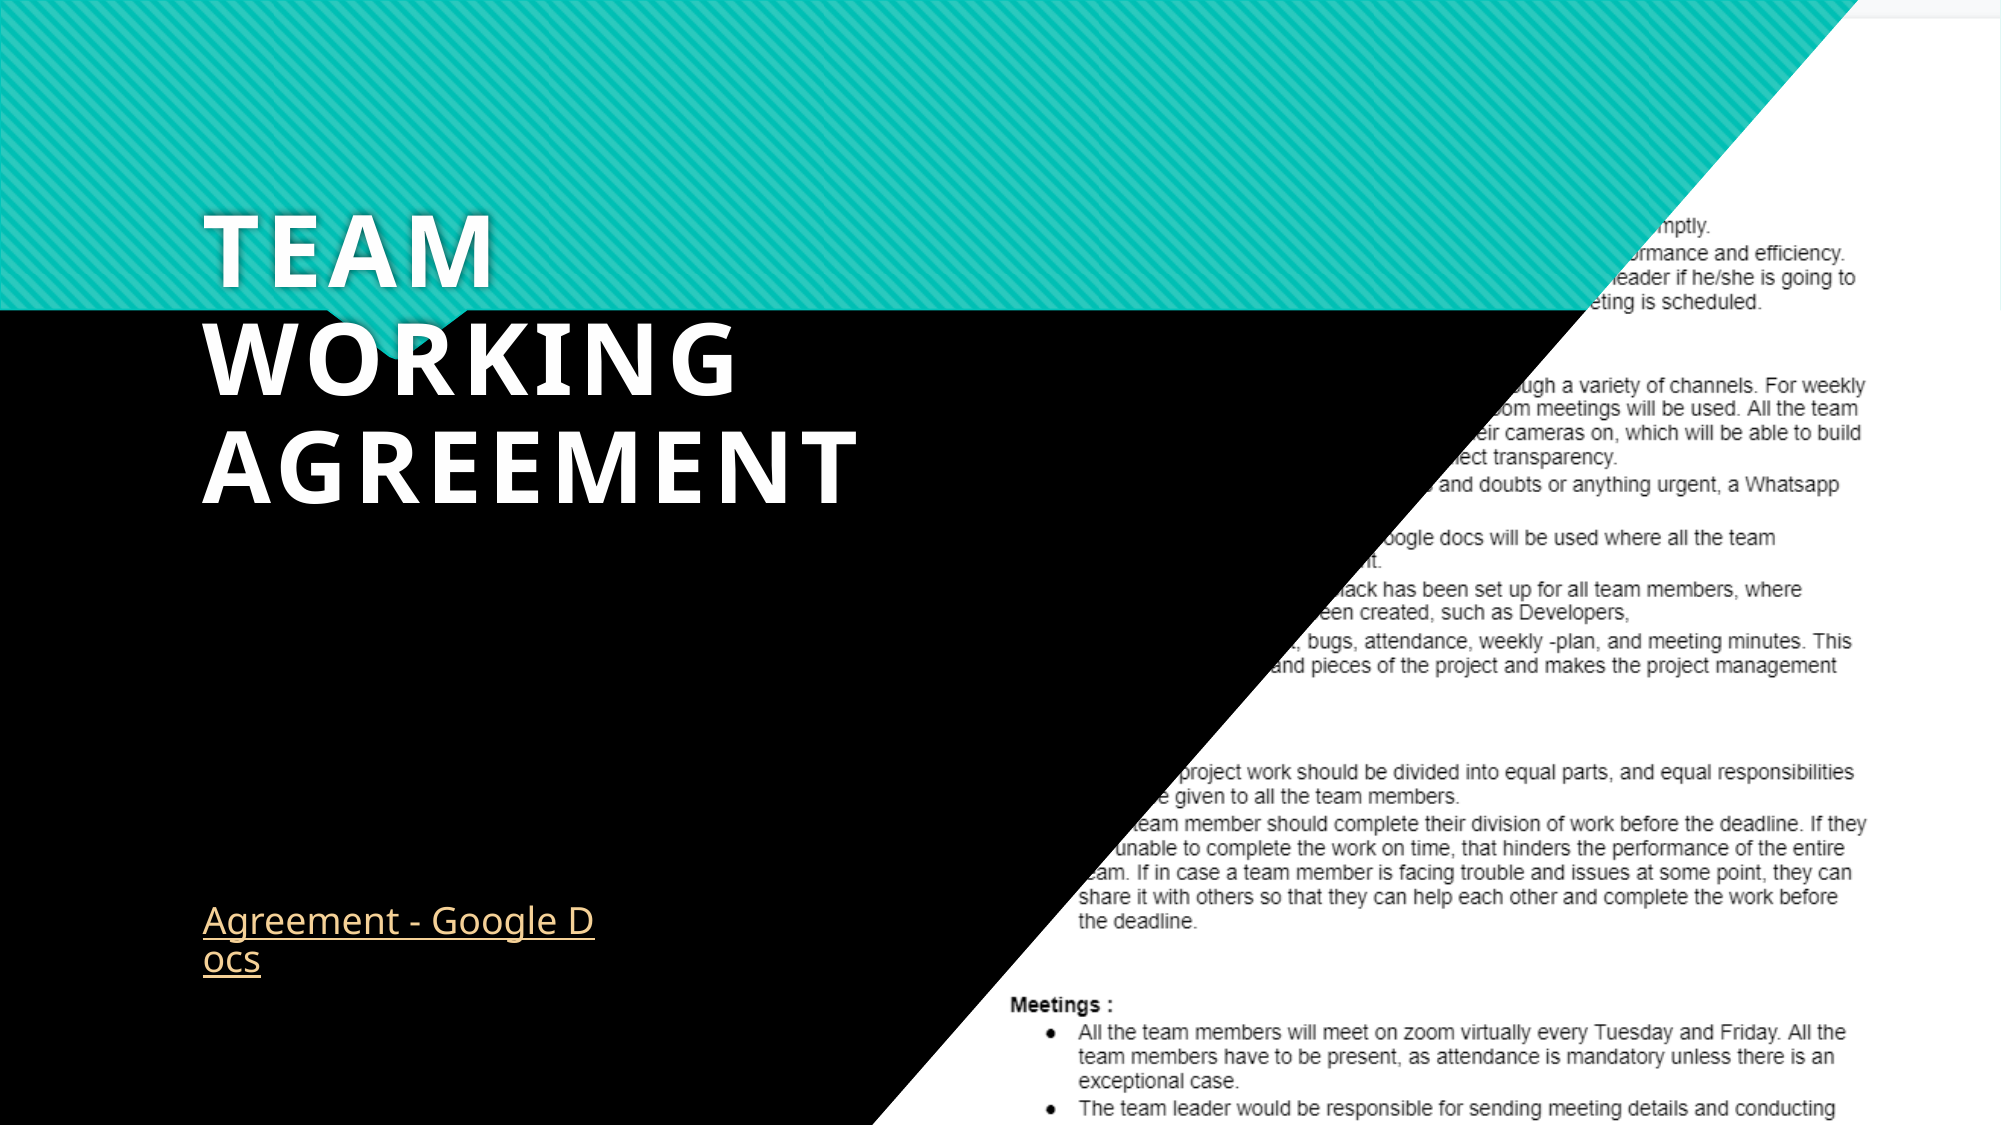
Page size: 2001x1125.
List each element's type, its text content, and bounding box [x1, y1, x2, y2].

list Agreement - Google Docs [187, 715, 627, 956]
title Team Working Agreement [187, 193, 872, 563]
picture [872, 0, 2000, 1125]
